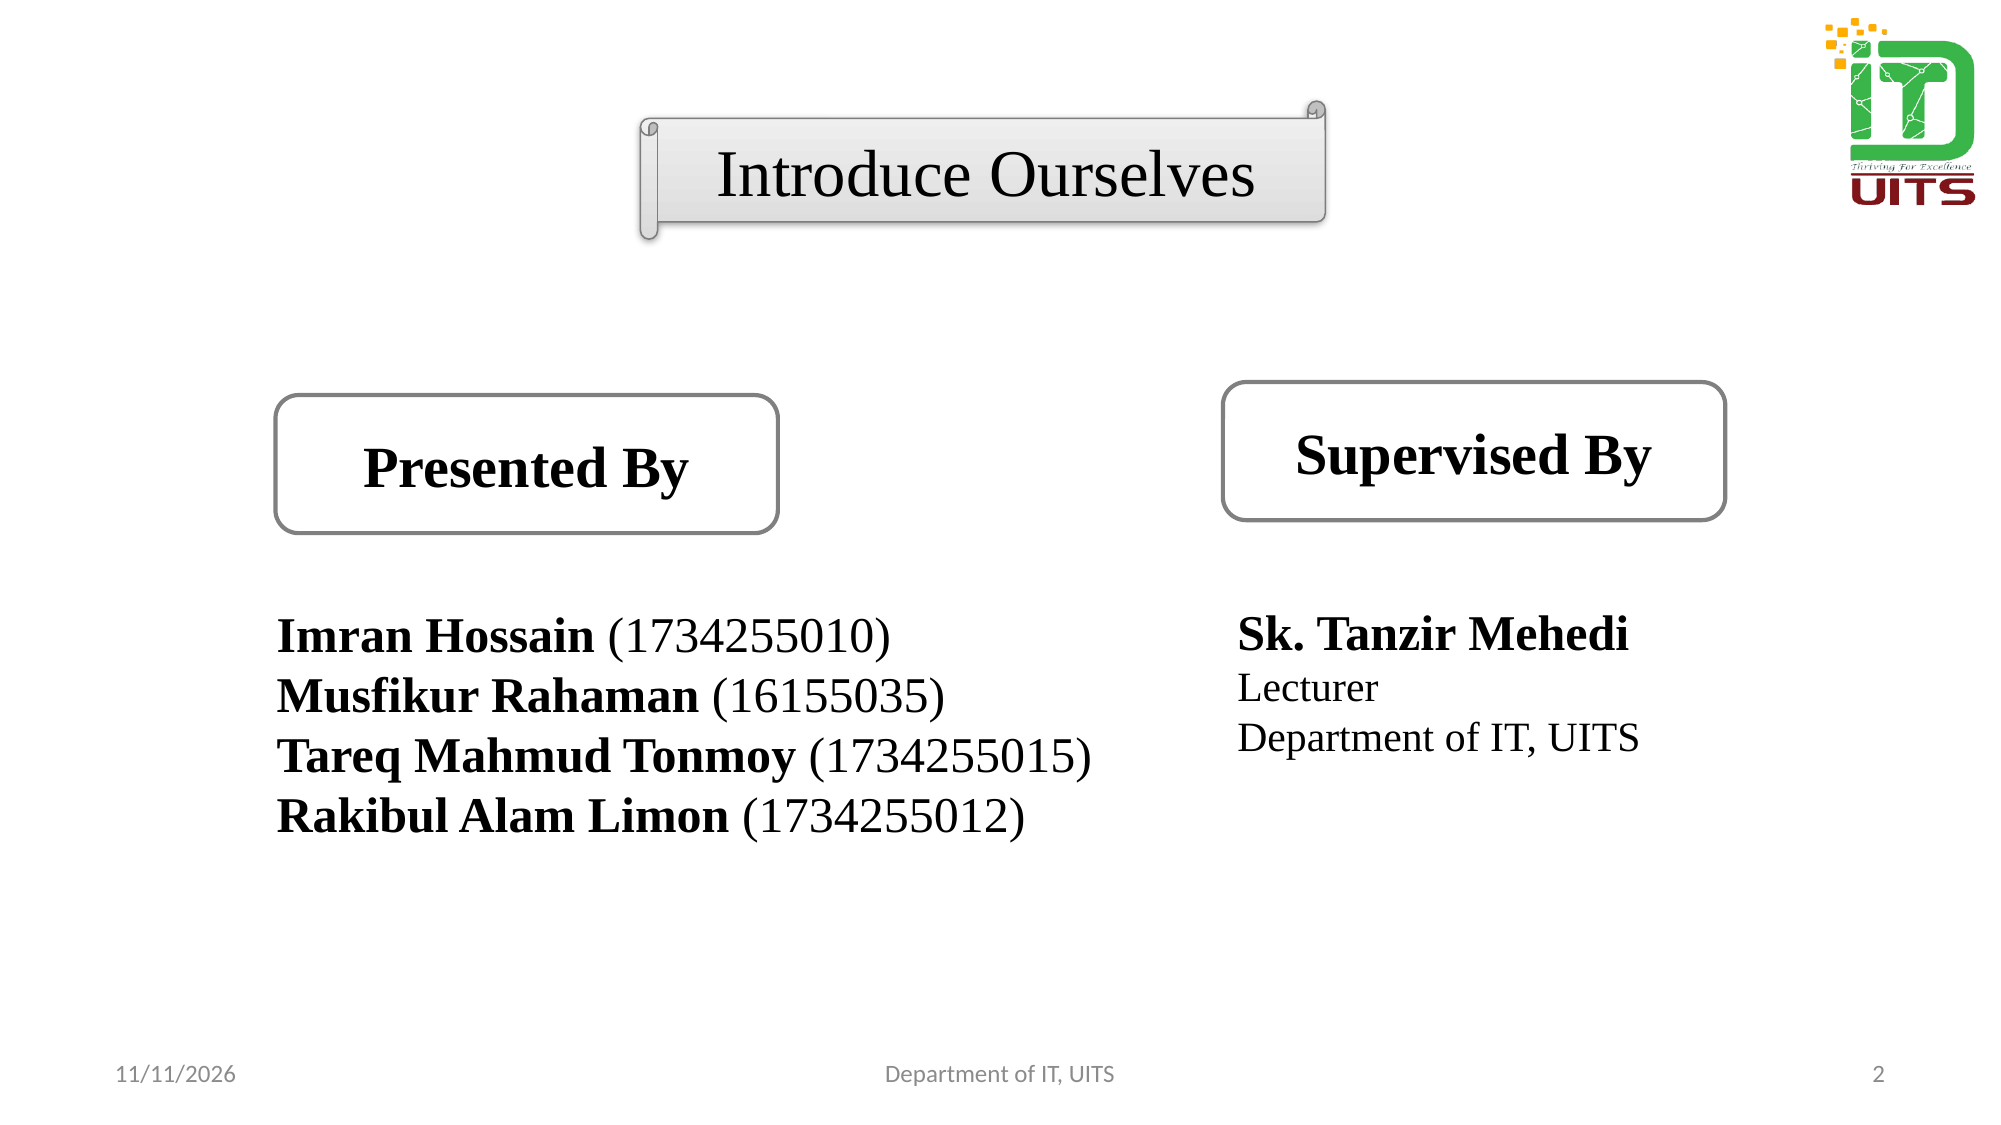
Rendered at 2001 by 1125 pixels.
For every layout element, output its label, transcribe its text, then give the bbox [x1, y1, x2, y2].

slide_number 2 [1433, 1042, 1900, 1103]
footer Department of IT, UITS [683, 1042, 1317, 1103]
picture [1806, 10, 2000, 222]
text_box Supervised By [1220, 379, 1728, 523]
text_box Presented By [273, 392, 780, 536]
text_box Sk. Tanzir Mehedi Lecturer Department of IT, UITS [1187, 531, 2000, 829]
text_box Imran Hossain (1734255010) Musfikur Rahaman (16155035) Tareq Mahmud Tonmoy (1734255015) Rakibul Alam Limon (1734255012) [242, 577, 1141, 928]
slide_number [99, 1042, 567, 1103]
text_box Introduce Ourselves [639, 100, 1327, 240]
